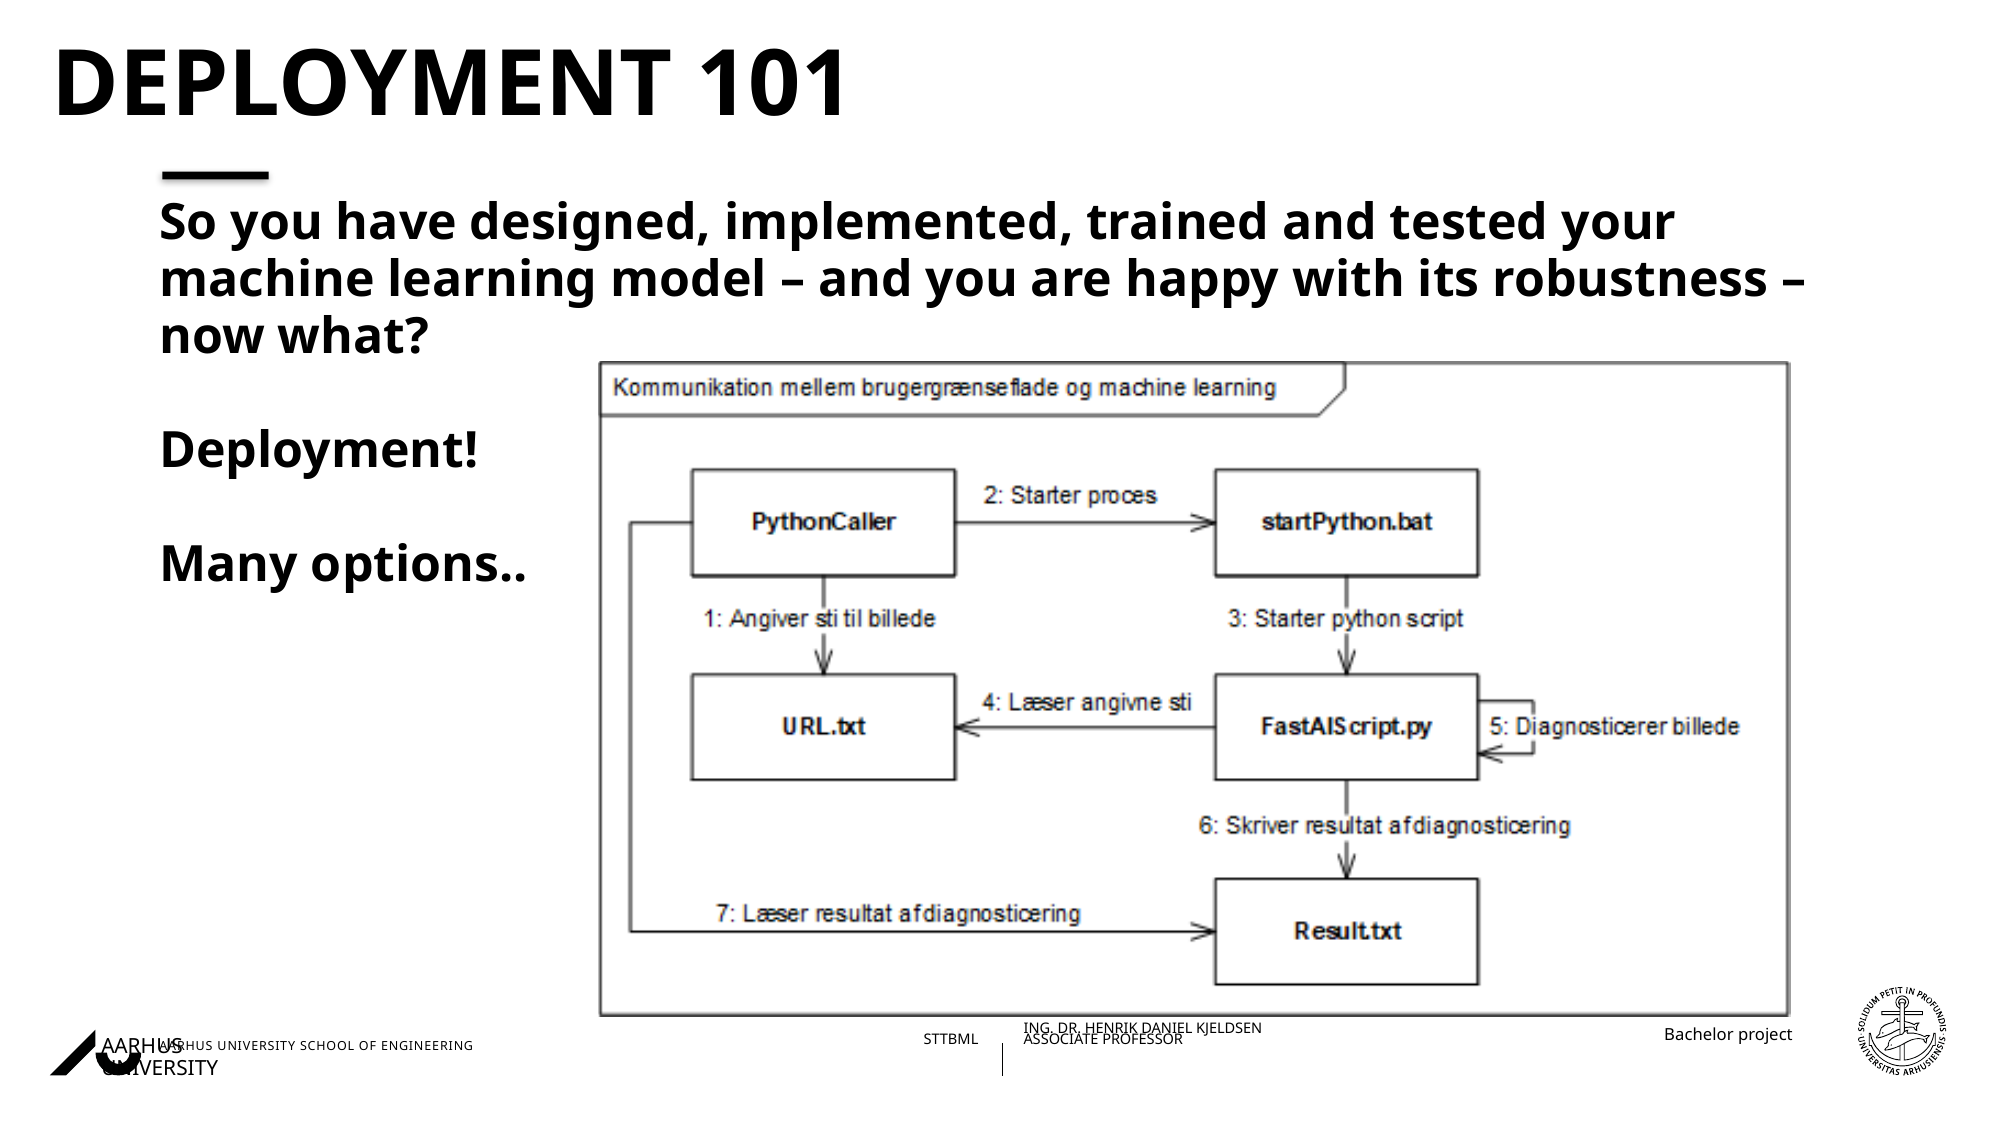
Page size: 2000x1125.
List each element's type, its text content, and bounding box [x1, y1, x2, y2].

text_box So you have designed, implemented, trained and tested your machine learning model – and you are happy with its robustness – now what? Deployment! Many options.. [159, 193, 1886, 593]
text_box Bachelor project [1649, 1016, 1837, 1051]
title DEPLOYMENT 101 [51, 37, 1948, 162]
picture [597, 361, 1792, 1017]
